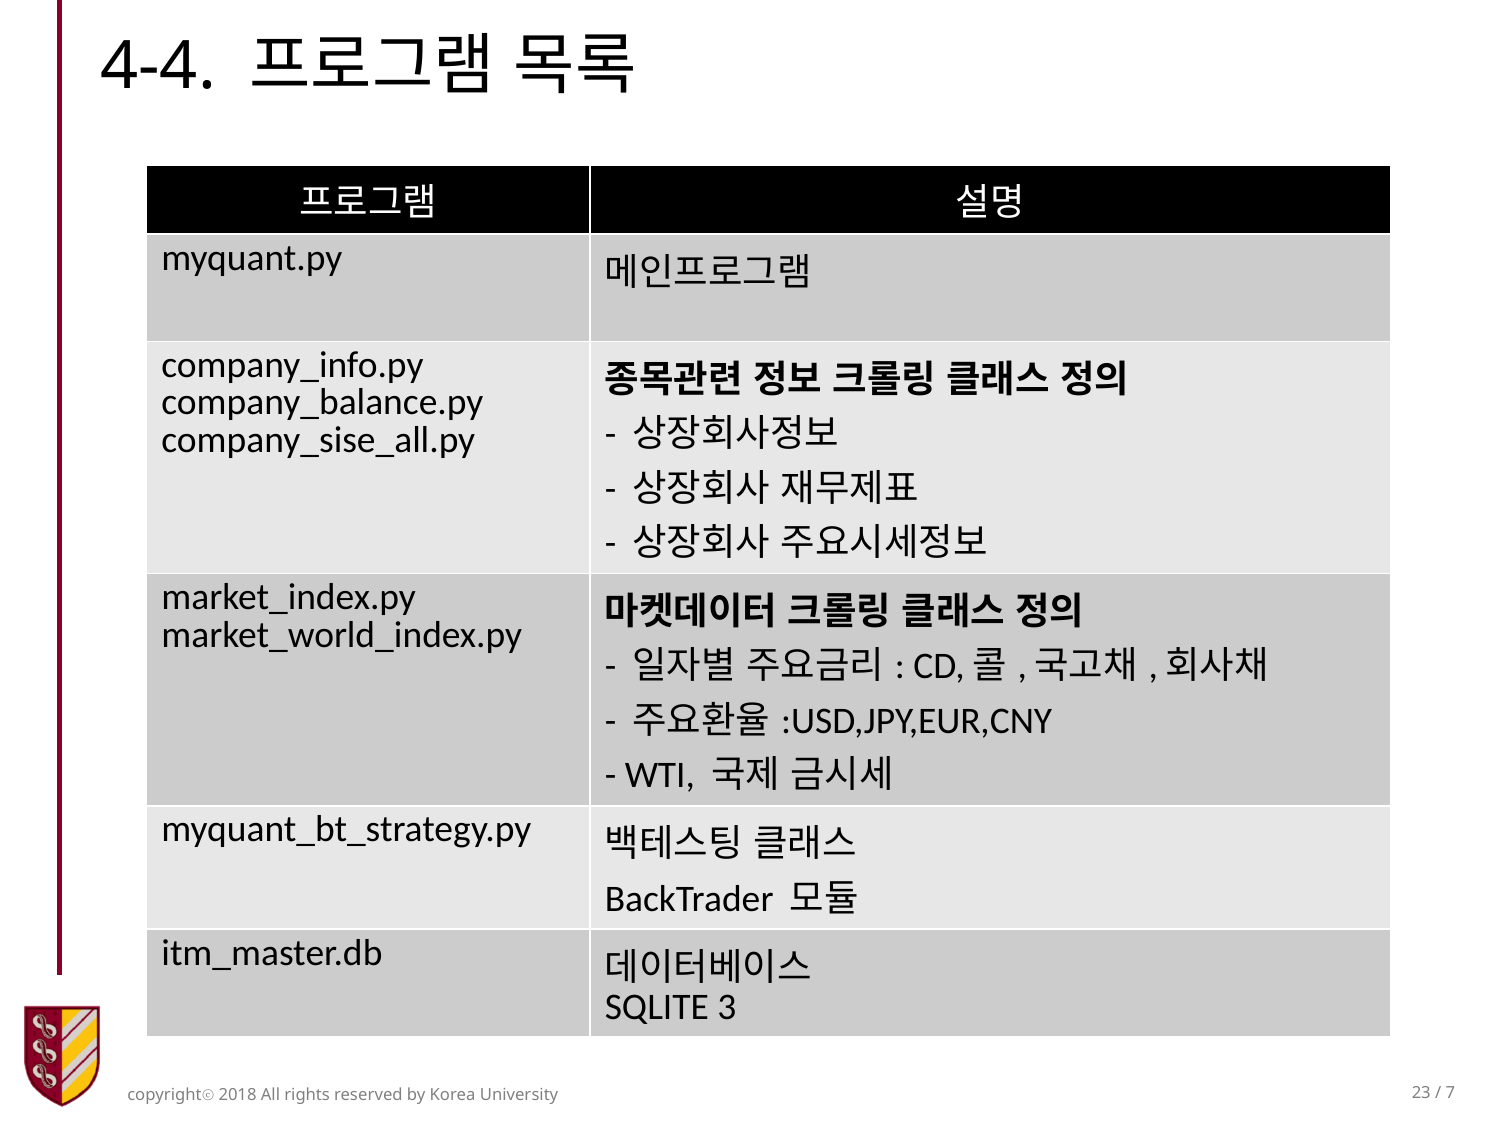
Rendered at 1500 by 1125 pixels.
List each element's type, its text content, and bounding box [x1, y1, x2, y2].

table_cell myquant_bt_strategy.py [147, 807, 589, 928]
table_header 설명 [591, 166, 1390, 233]
table_cell market_index.py market_world_index.py [147, 574, 589, 805]
table_cell 데이터베이스 SQLITE 3 [591, 930, 1390, 1036]
table_cell company_info.py company_balance.py company_sise_all.py [147, 342, 589, 573]
table_cell itm_master.db [147, 930, 589, 1036]
table_header 프로그램 [147, 166, 589, 233]
list 4-4. 프로그램 목록 [85, 23, 1171, 109]
table_cell 마켓데이터 크롤링 클래스 정의 - 일자별 주요금리: CD,콜,국고채,회사채 - 주요환율:USD,JPY,EUR,CNY - WTI, 국제 금시세 [591, 574, 1390, 805]
table_cell 종목관련 정보 크롤링 클래스 정의 - 상장회사정보 - 상장회사 재무제표 - 상장회사 주요시세정보 [591, 342, 1390, 573]
picture [15, 984, 113, 1119]
table_cell myquant.py [147, 235, 589, 341]
table_cell 백테스팅 클래스 BackTrader 모듈 [591, 807, 1390, 928]
table_cell 메인프로그램 [591, 235, 1390, 341]
